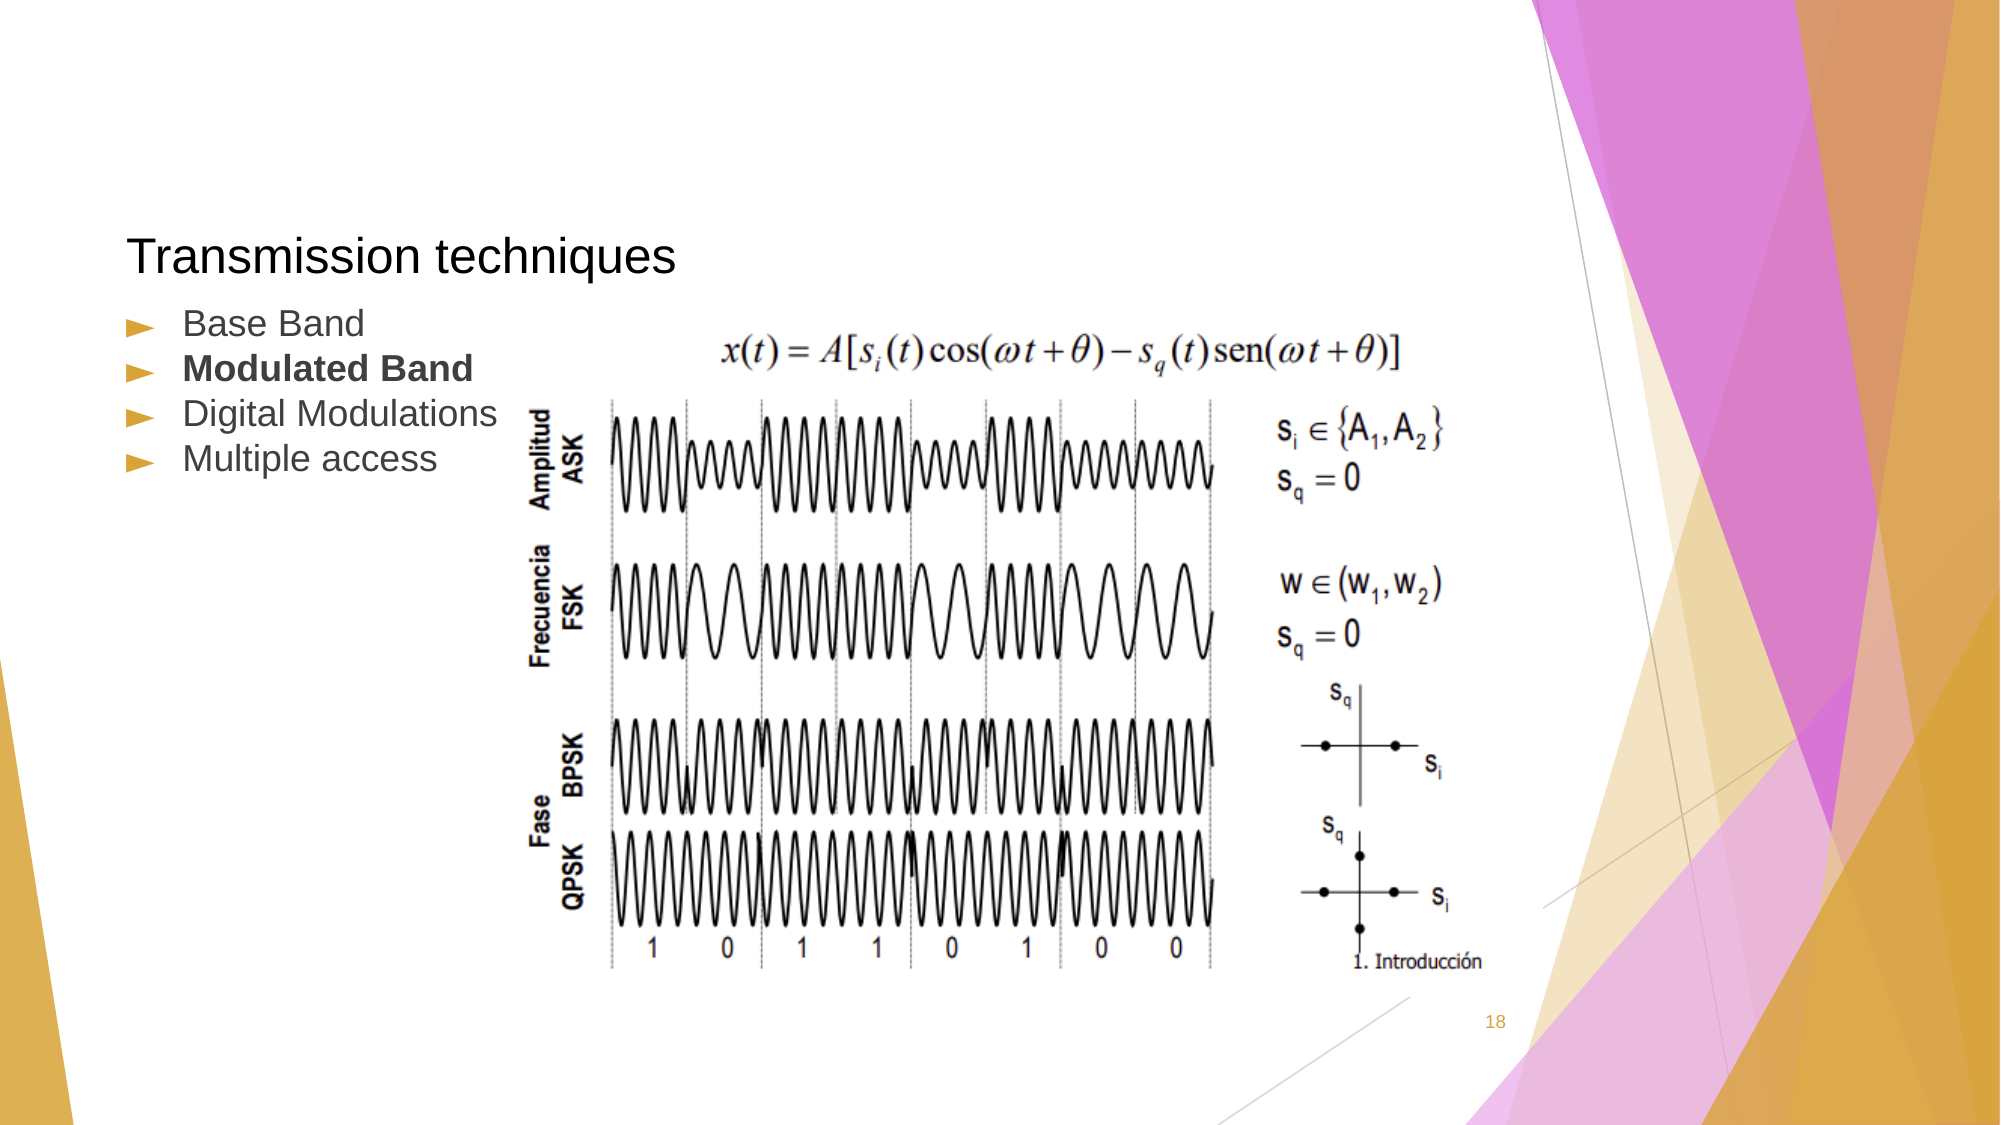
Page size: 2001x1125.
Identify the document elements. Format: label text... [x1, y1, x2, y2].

slide_number ‹#› [1409, 1006, 1522, 1051]
text_box Transmission techniques [111, 216, 1541, 292]
picture [457, 308, 1543, 997]
list Base Band Modulated Band Digital Modulations Multiple access [111, 292, 1522, 543]
